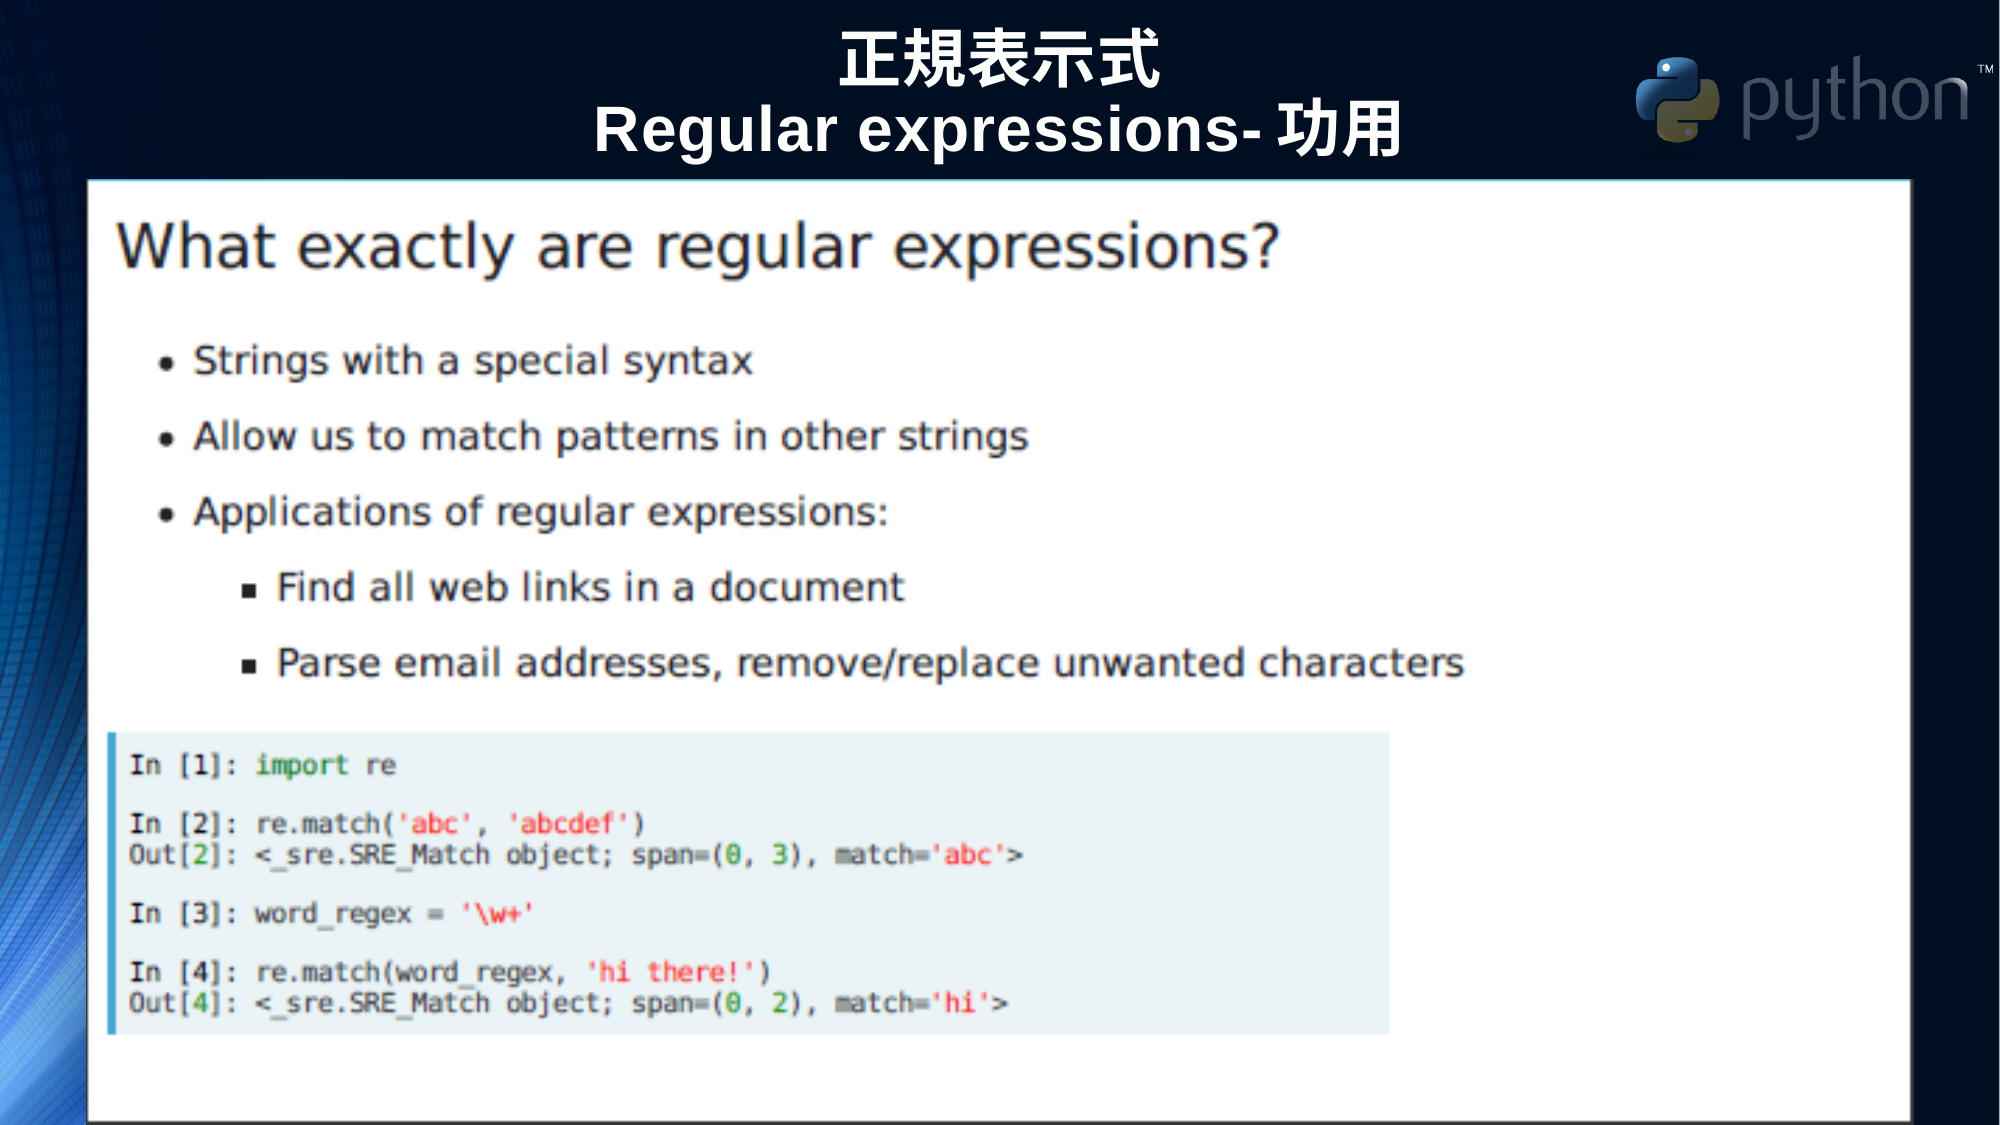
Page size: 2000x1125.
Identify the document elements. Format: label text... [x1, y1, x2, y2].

title 正規表示式 Regular expressions-功用 [243, 19, 1756, 173]
picture [0, 0, 2000, 1125]
